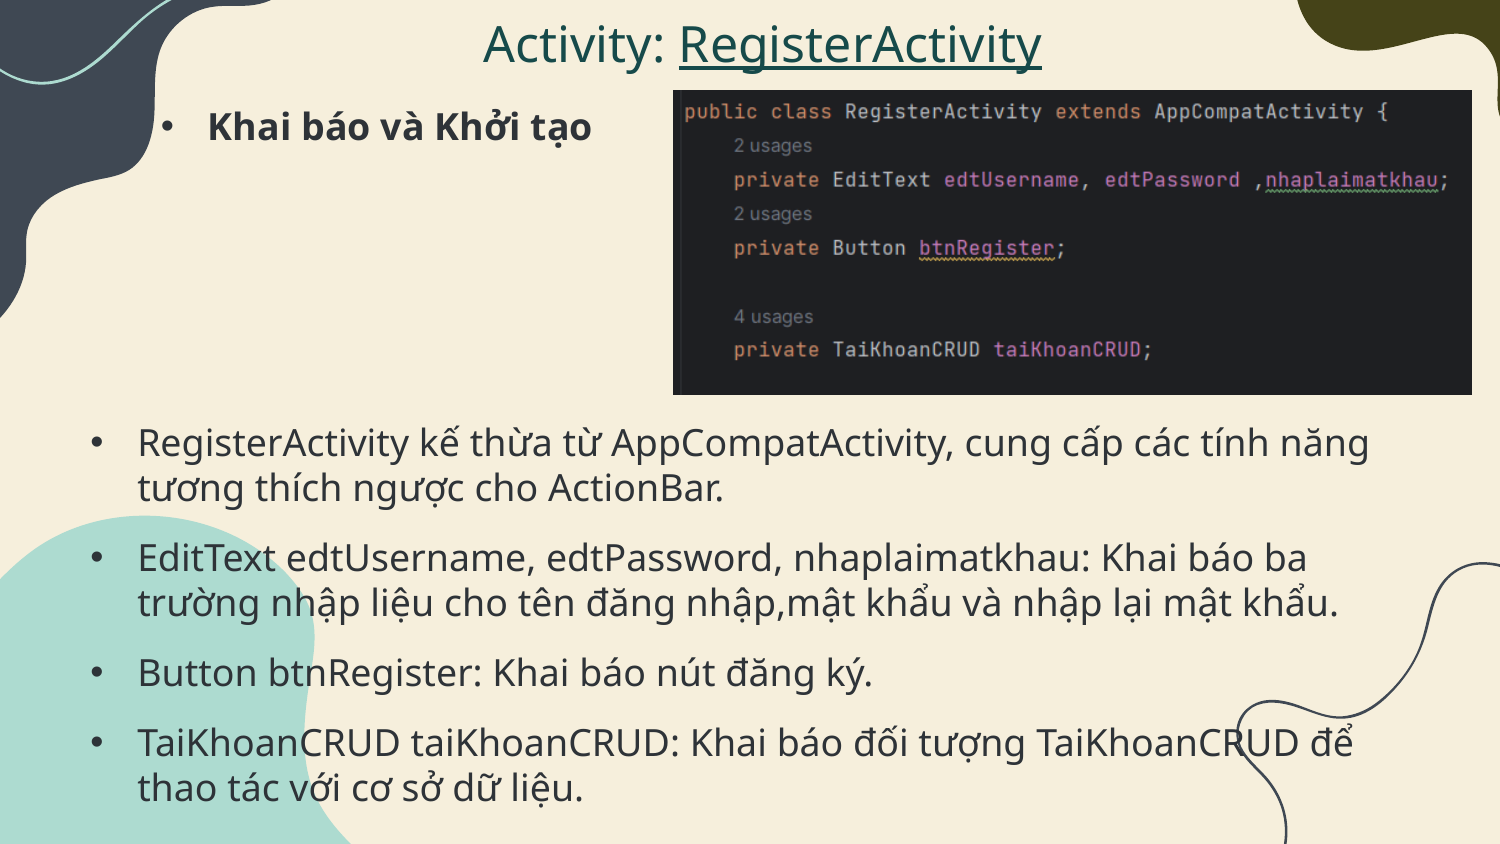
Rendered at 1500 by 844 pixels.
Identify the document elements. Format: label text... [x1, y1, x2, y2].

text_box Khai báo và Khởi tạo [160, 102, 654, 188]
text_box RegisterActivity kế thừa từ AppCompatActivity, cung cấp các tính năng tương thích ngược cho ActionBar. EditText edtUsername, edtPassword, nhaplaimatkhau: Khai báo ba trường nhập liệu cho tên đăng nhập,mật khẩu và nhập lại mật khẩu. Button btnRegister: Khai báo nút đăng ký. TaiKhoanCRUD taiKhoanCRUD: Khai báo đối tượng TaiKhoanCRUD để thao tác với cơ sở dữ liệu. [90, 419, 1410, 699]
picture [673, 90, 1473, 396]
text_box Activity: RegisterActivity [483, 18, 1282, 125]
text_box [1297, 0, 1500, 117]
